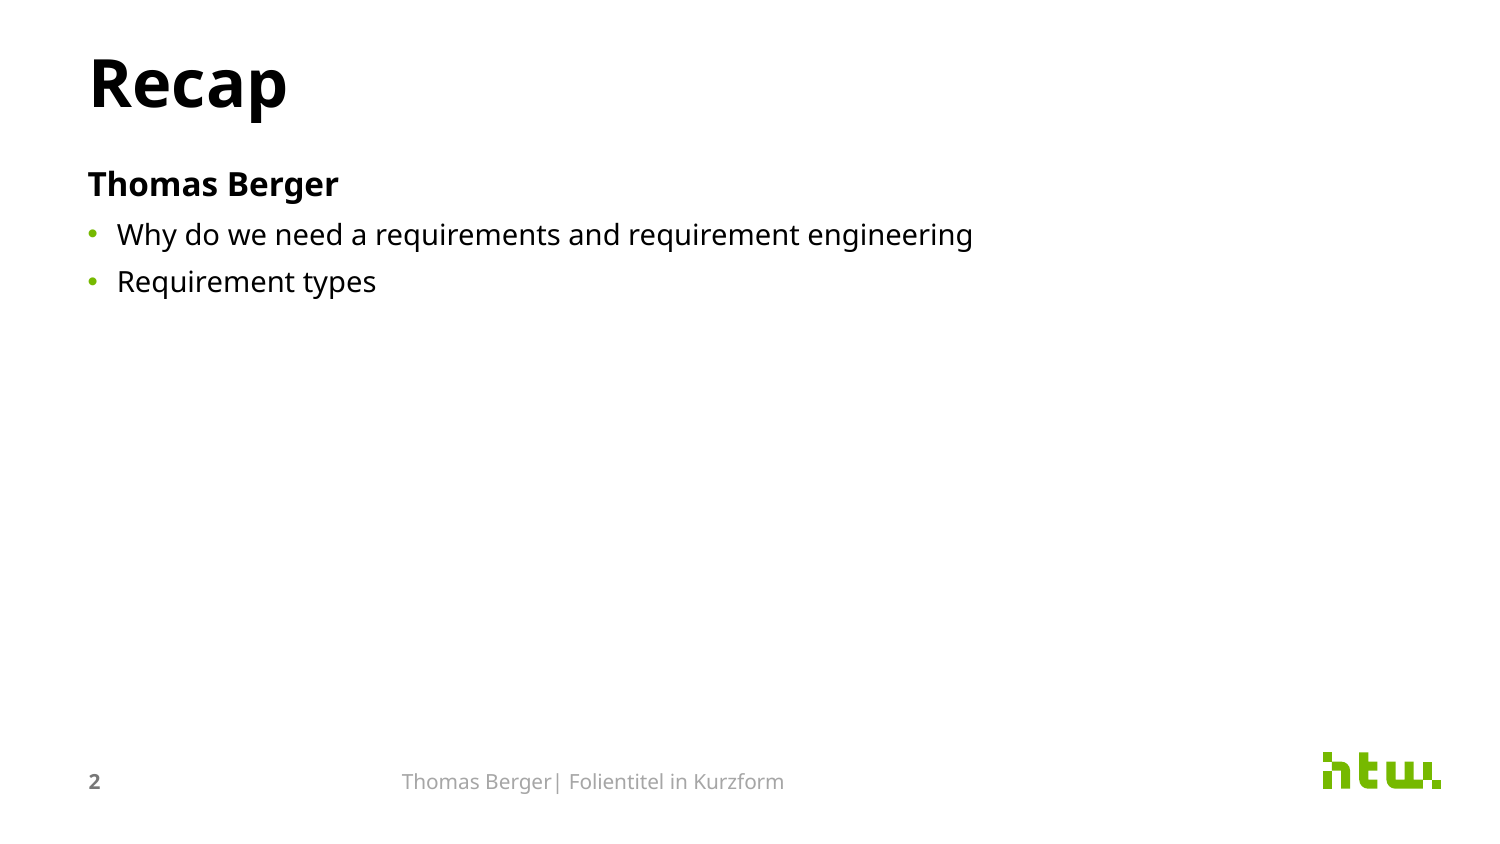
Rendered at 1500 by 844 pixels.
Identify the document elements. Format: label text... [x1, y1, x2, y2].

list Thomas Berger Why do we need a requirements and requirement engineering Requirement types [87, 163, 1322, 755]
footer Thomas Berger| Folientitel in Kurzform [401, 768, 1302, 799]
title Recap [88, 50, 1323, 123]
slide_number 2 [88, 768, 373, 799]
